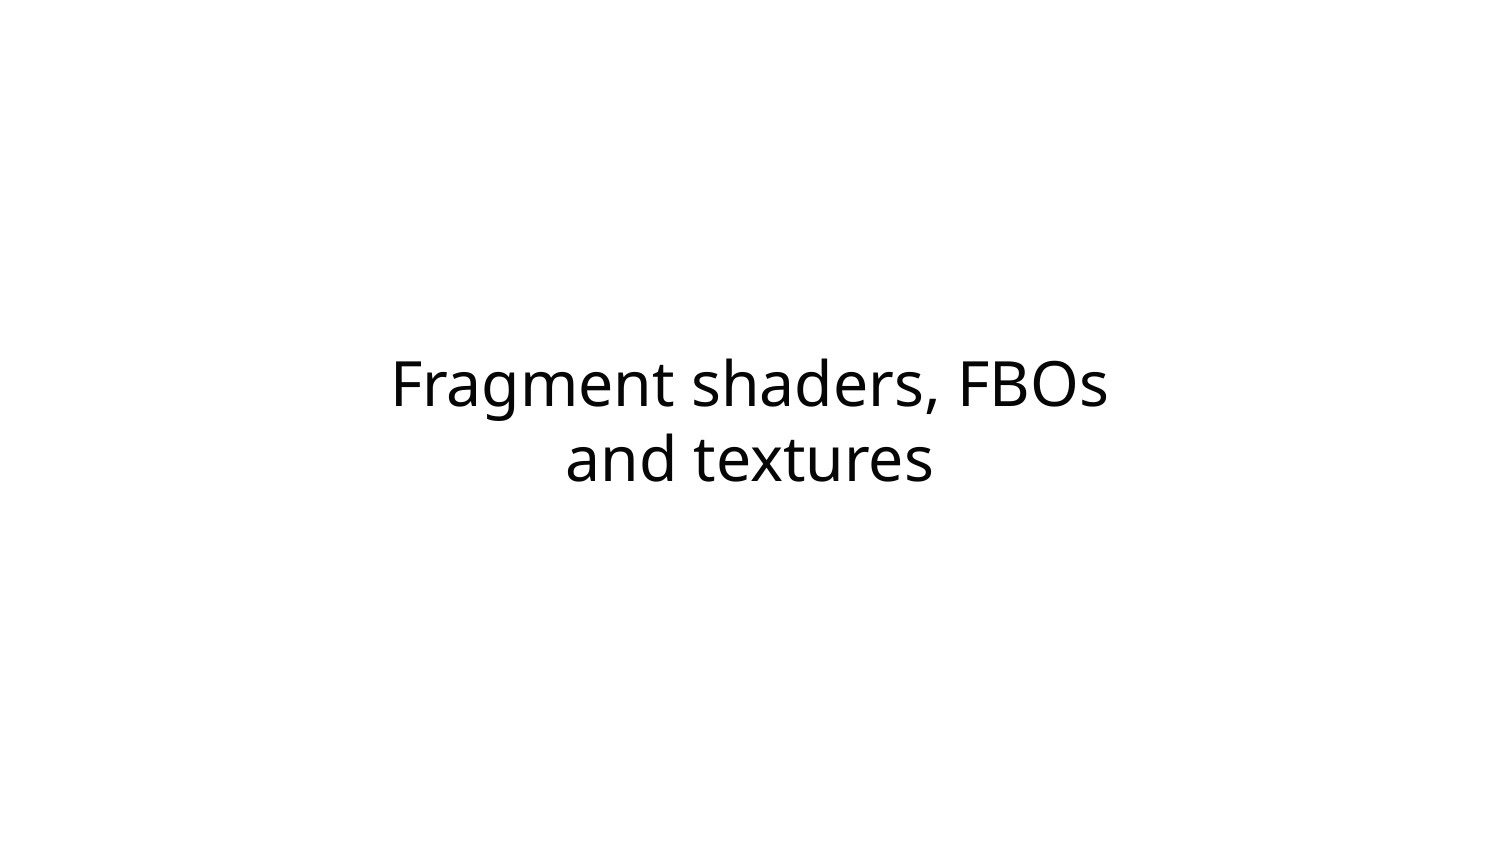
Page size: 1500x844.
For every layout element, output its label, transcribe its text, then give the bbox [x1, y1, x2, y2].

title Fragment shaders, FBOs and textures [54, 329, 1445, 515]
